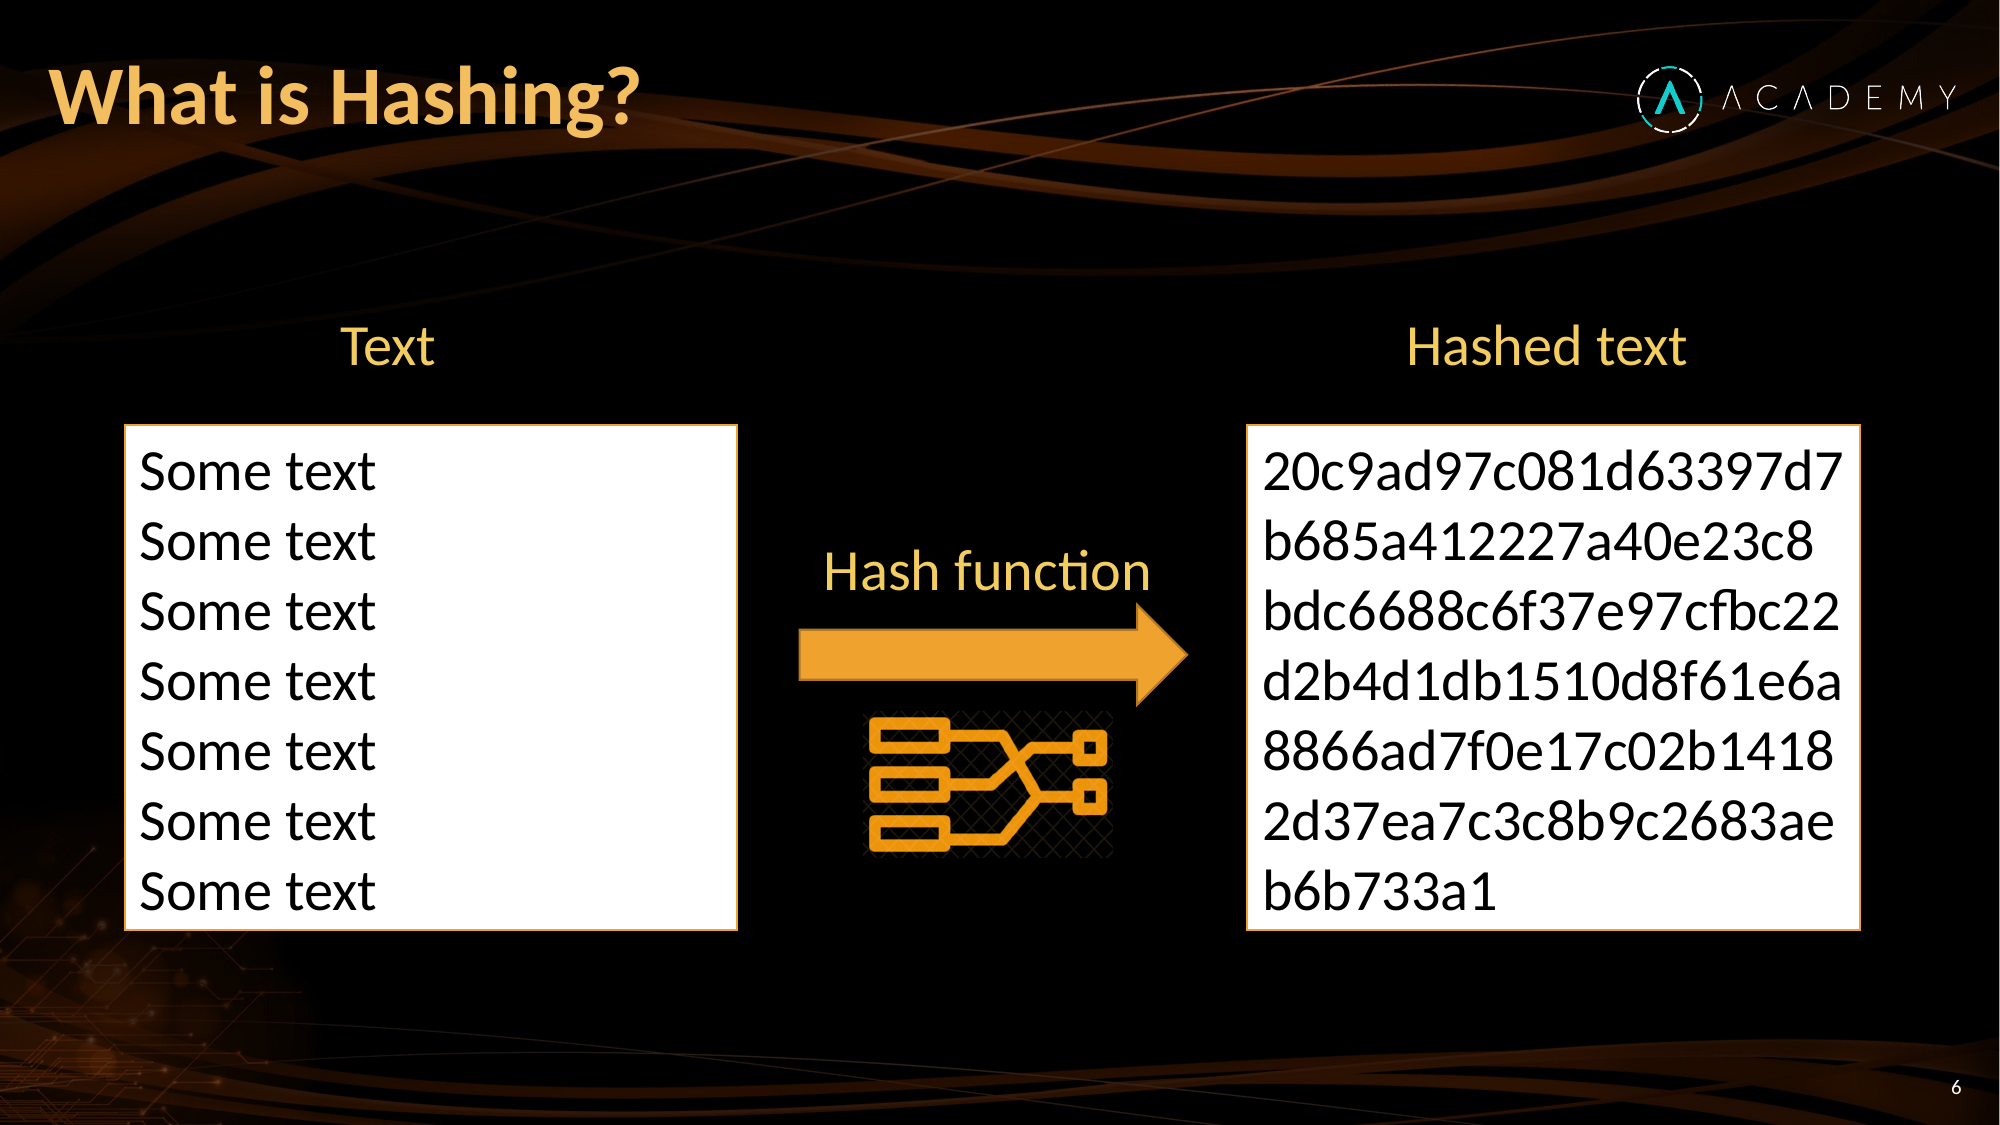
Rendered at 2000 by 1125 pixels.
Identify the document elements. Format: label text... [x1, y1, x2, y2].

slide_number 6 [1897, 1070, 1968, 1103]
picture [0, 0, 2000, 1125]
text_box Text [325, 299, 465, 385]
title What is Hashing? [30, 6, 1602, 189]
text_box 20c9ad97c081d63397d7b685a412227a40e23c8bdc6688c6f37e97cfbc22d2b4d1db1510d8f61e6a8866ad7f0e17c02b14182d37ea7c3c8b9c2683aeb6b733a1 [1246, 424, 1861, 931]
text_box Hashed text [1391, 299, 1704, 385]
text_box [799, 524, 1188, 858]
text_box Some text Some text Some text Some text Some text Some text Some text [124, 424, 738, 931]
